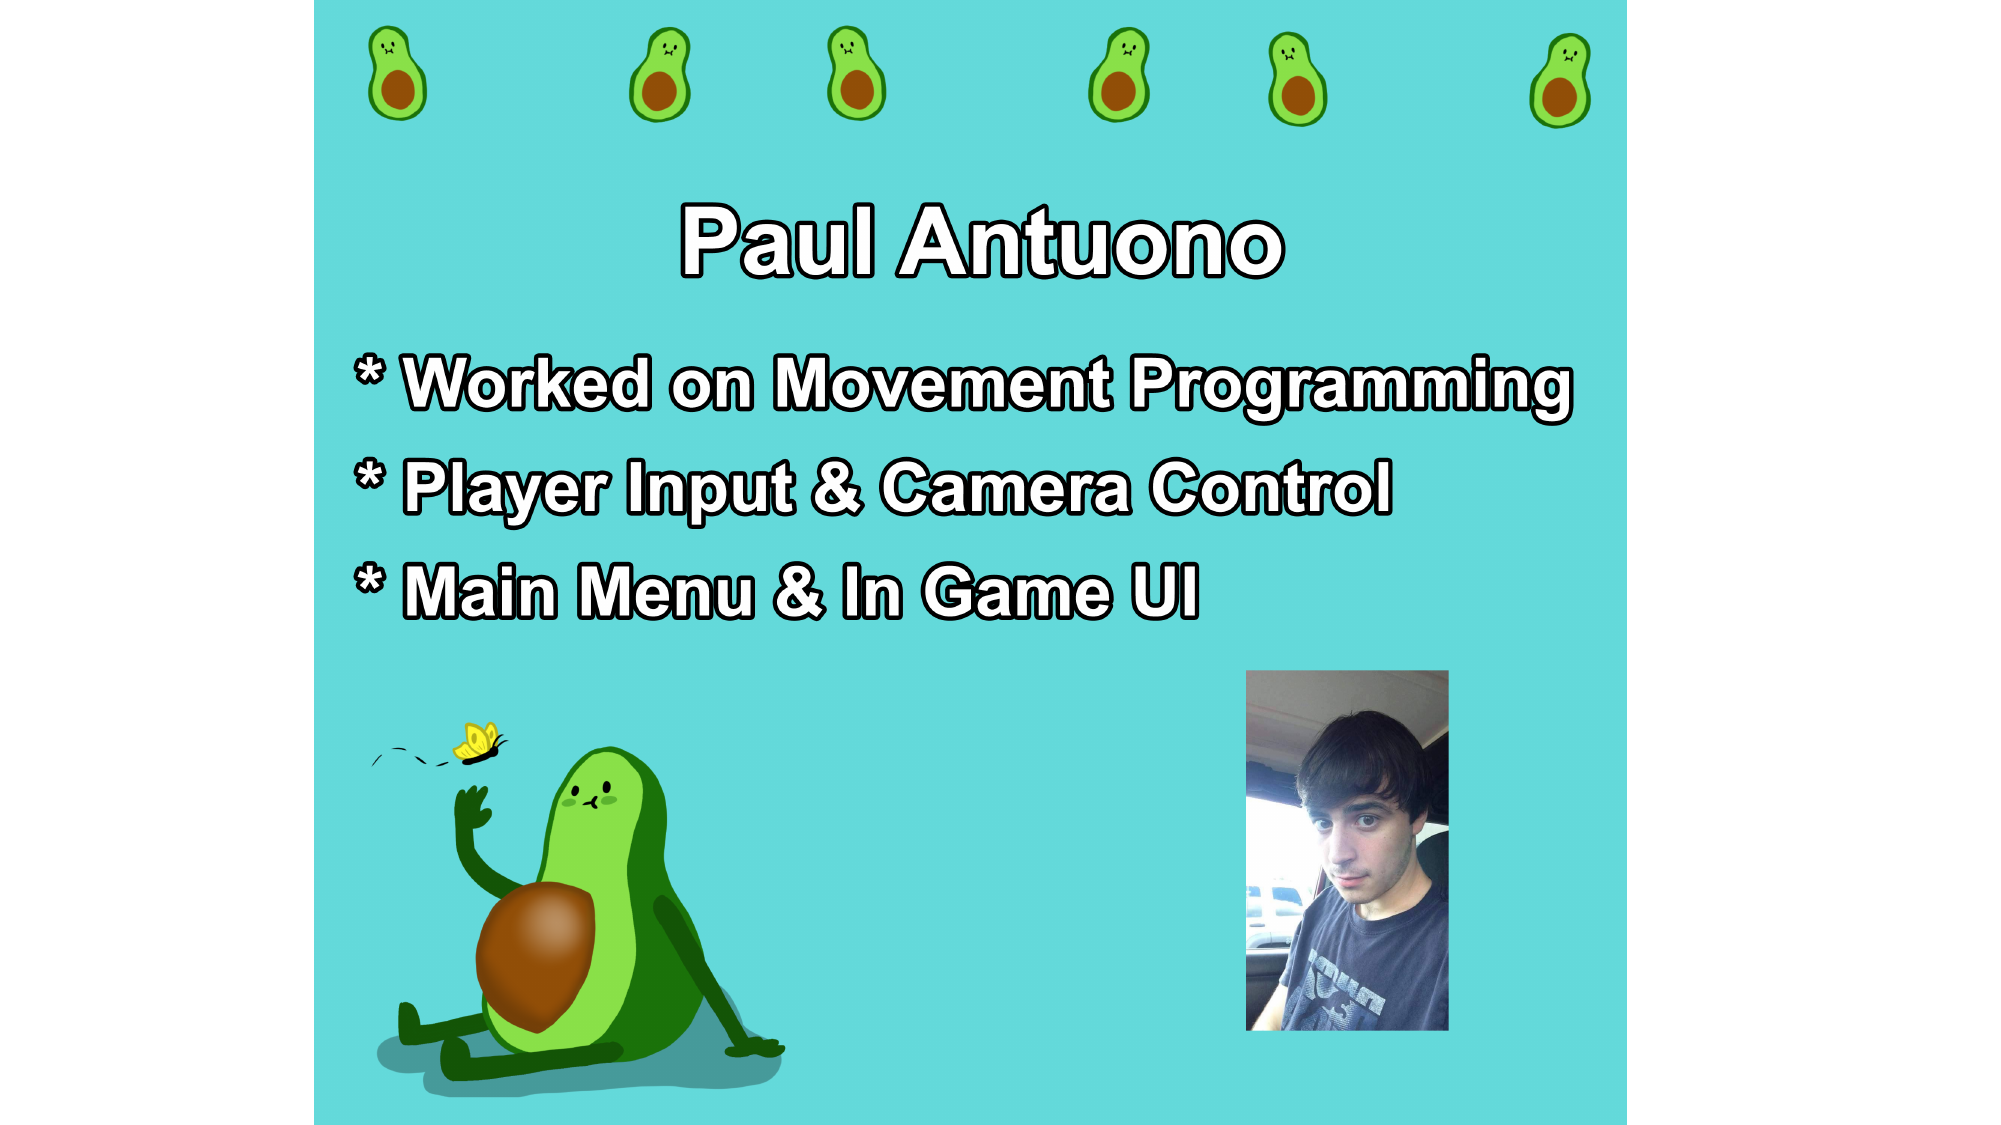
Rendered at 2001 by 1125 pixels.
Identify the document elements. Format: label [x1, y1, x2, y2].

list [314, 0, 1627, 1125]
